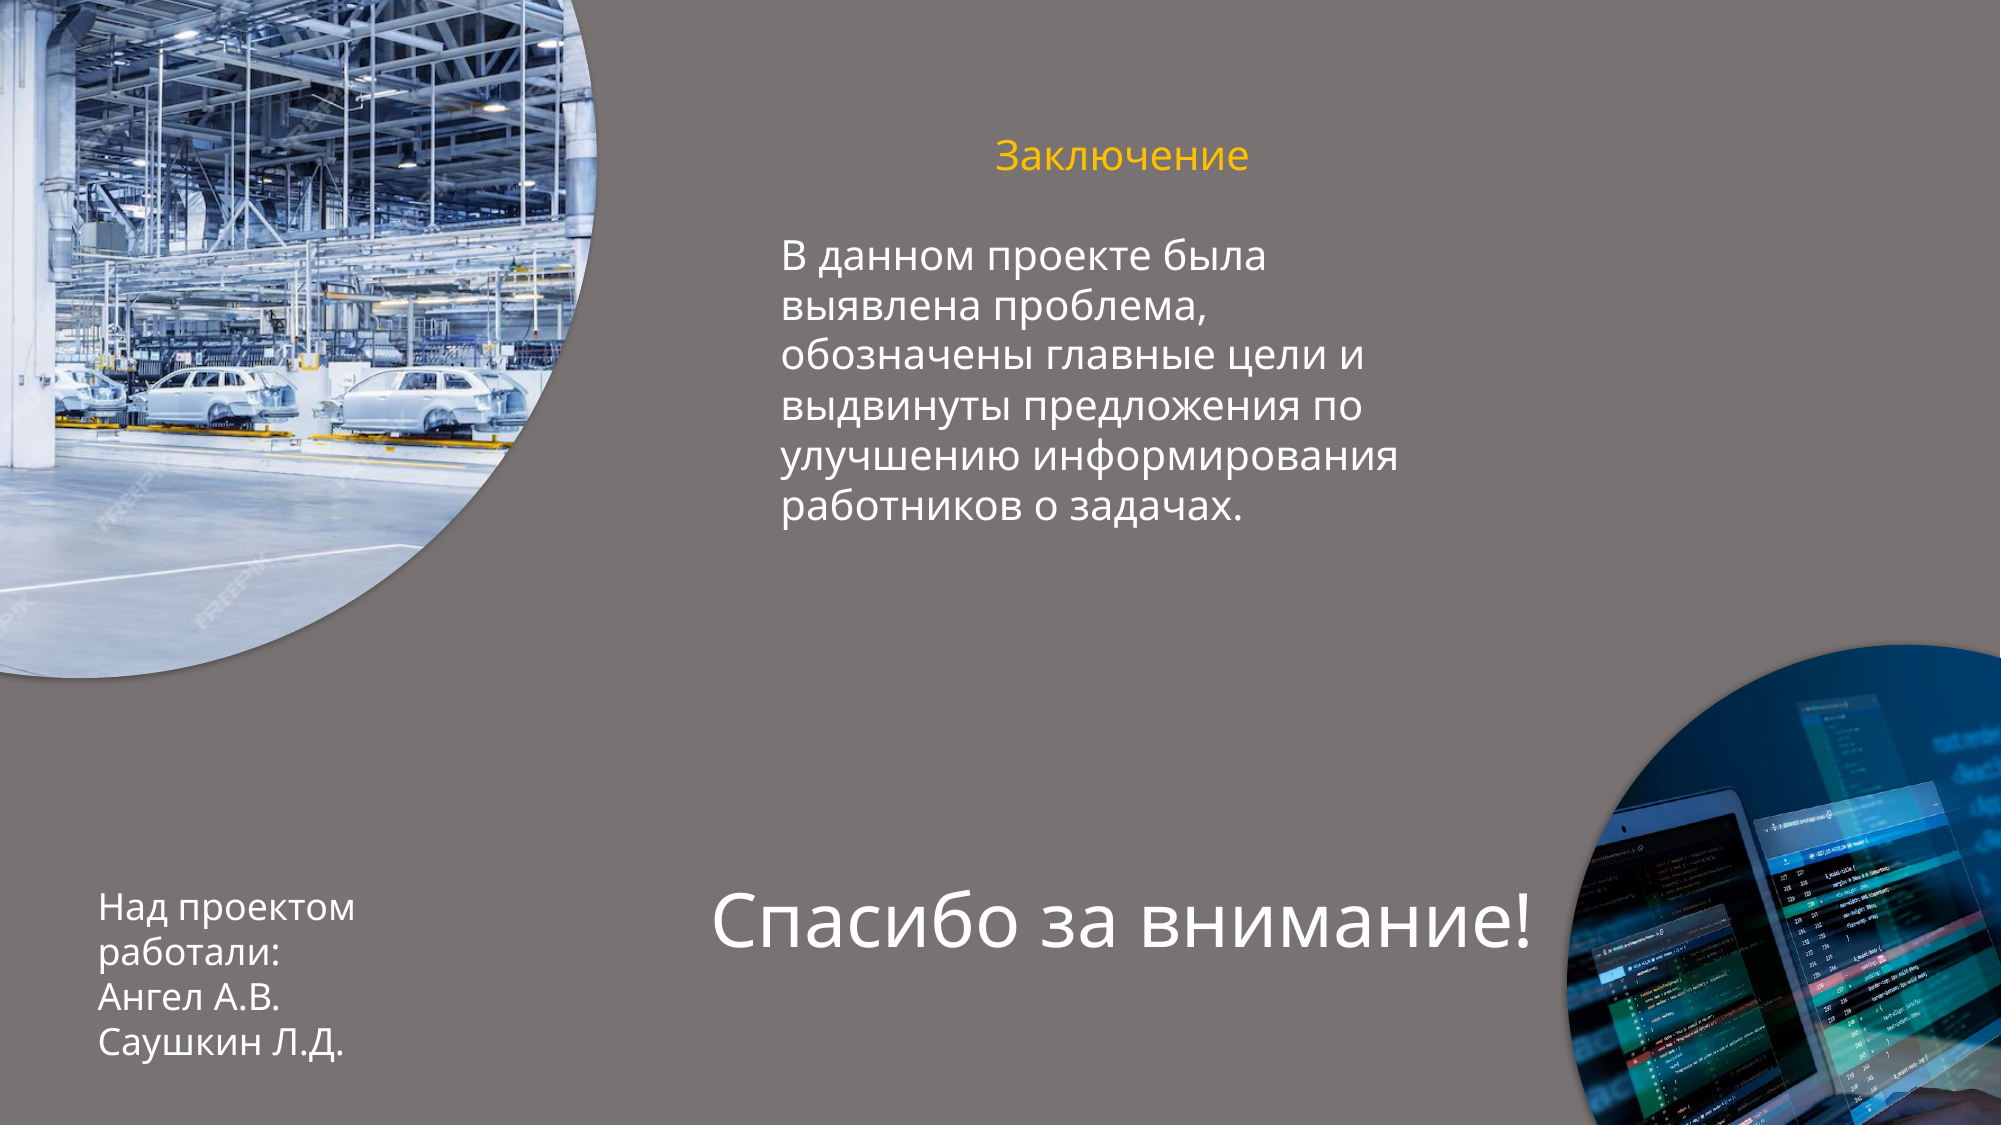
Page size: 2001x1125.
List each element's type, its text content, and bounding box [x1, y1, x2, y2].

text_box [0, 0, 1163, 1005]
text_box Над проектом работали: Ангел А.В. Саушкин Л.Д. [82, 1005, 555, 1071]
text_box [1461, 644, 2000, 1125]
text_box Спасибо за внимание! [1163, 864, 1461, 970]
text_box Заключение В данном проекте была выявлена проблема, обозначены главные цели и выдвинуты предложения по улучшению информирования работников о задачах. [1163, 142, 1460, 616]
